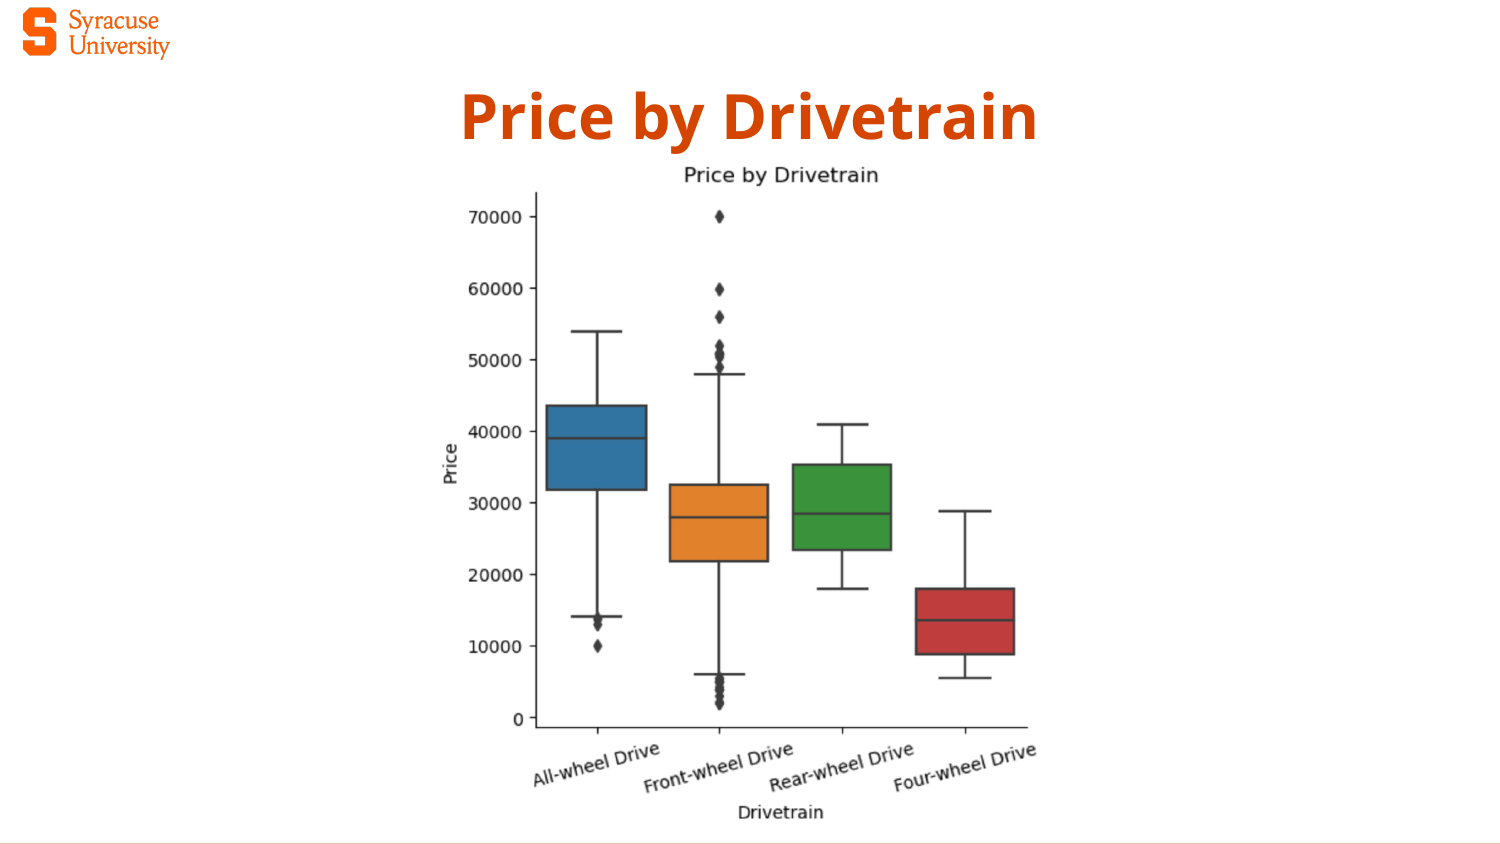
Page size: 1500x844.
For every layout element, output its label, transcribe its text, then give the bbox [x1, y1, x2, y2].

picture [421, 157, 1079, 834]
picture [23, 7, 170, 61]
title Price by Drivetrain [325, 57, 1175, 184]
